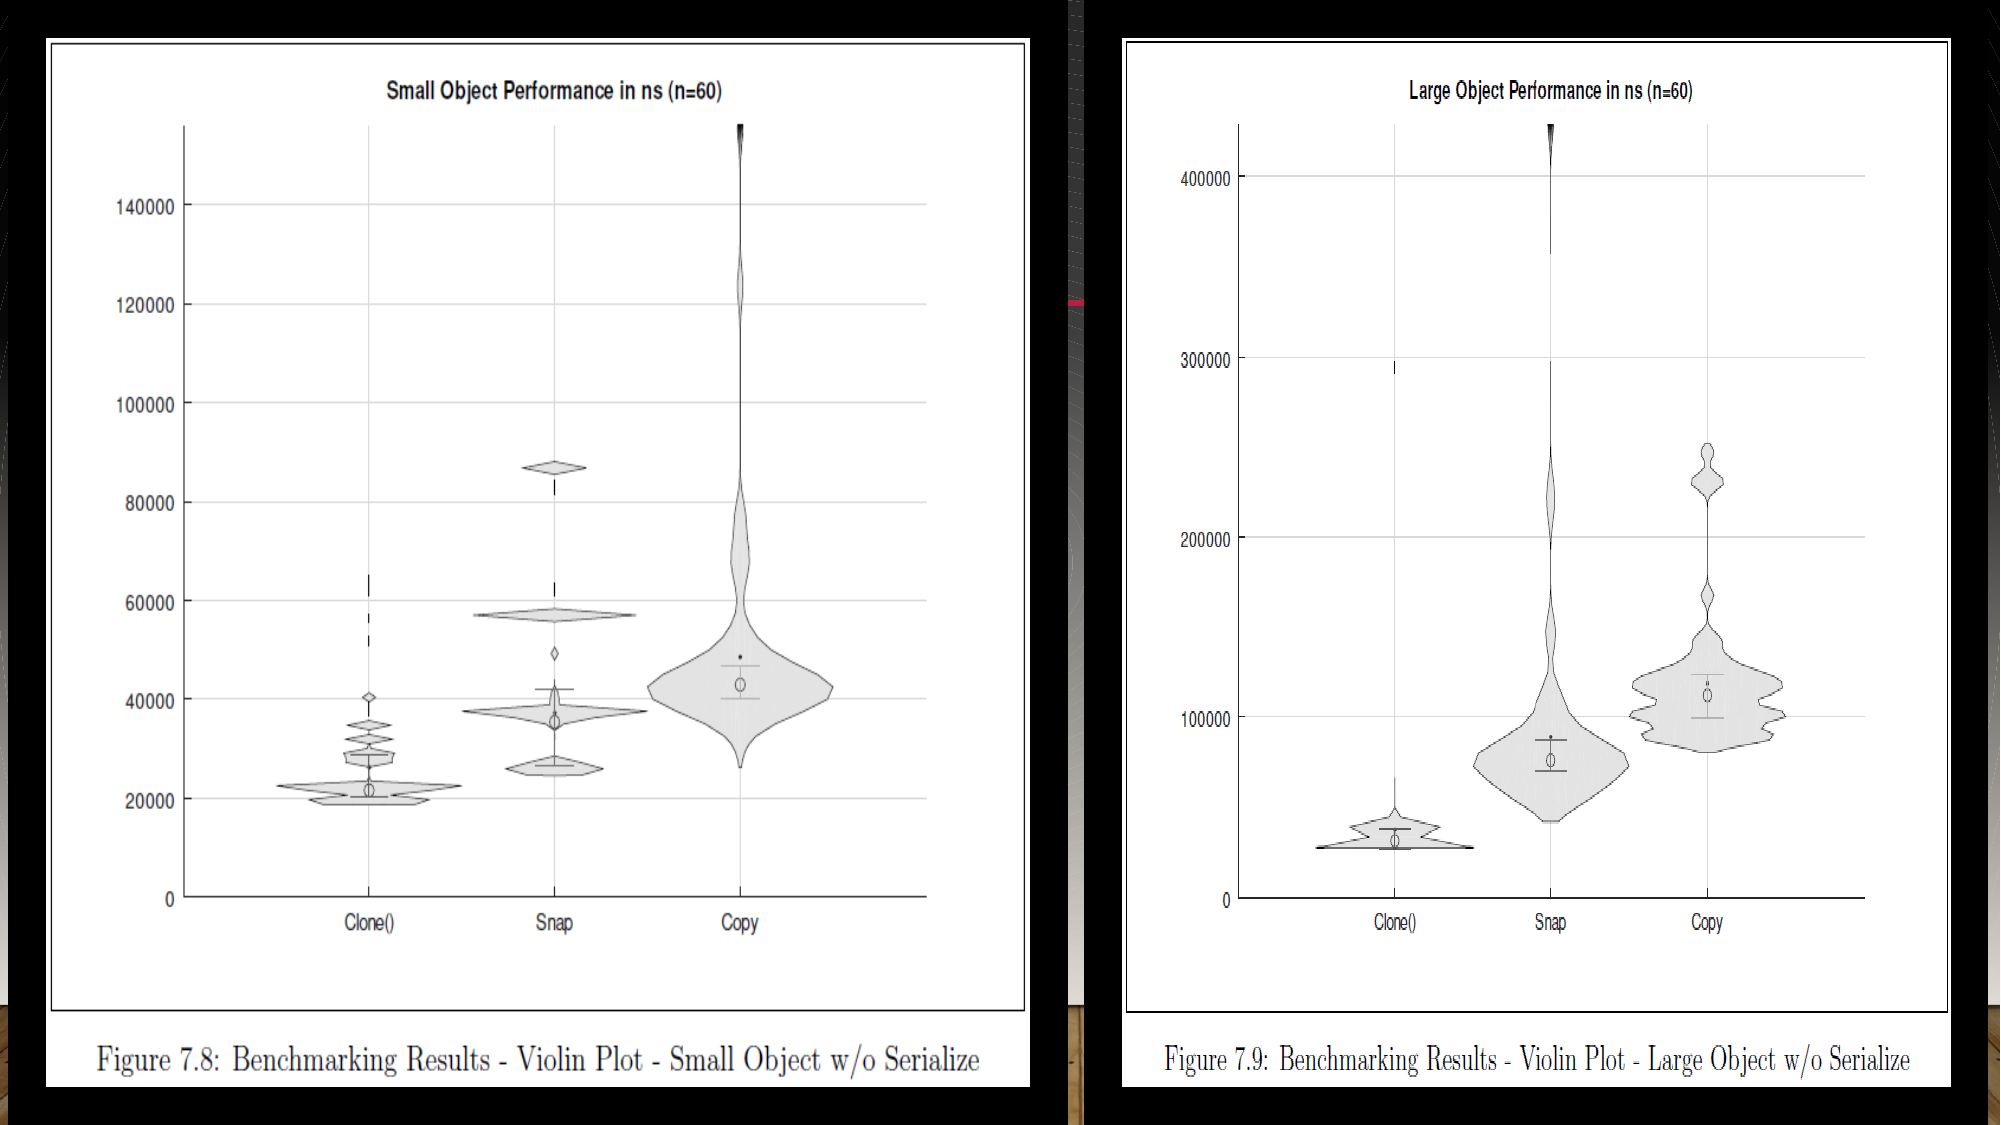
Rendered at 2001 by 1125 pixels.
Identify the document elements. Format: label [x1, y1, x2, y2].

picture [0, 1005, 8, 1125]
picture [45, 37, 1031, 1088]
picture [1121, 37, 1951, 1088]
picture [1068, 1005, 1084, 1125]
picture [1988, 1005, 2000, 1125]
